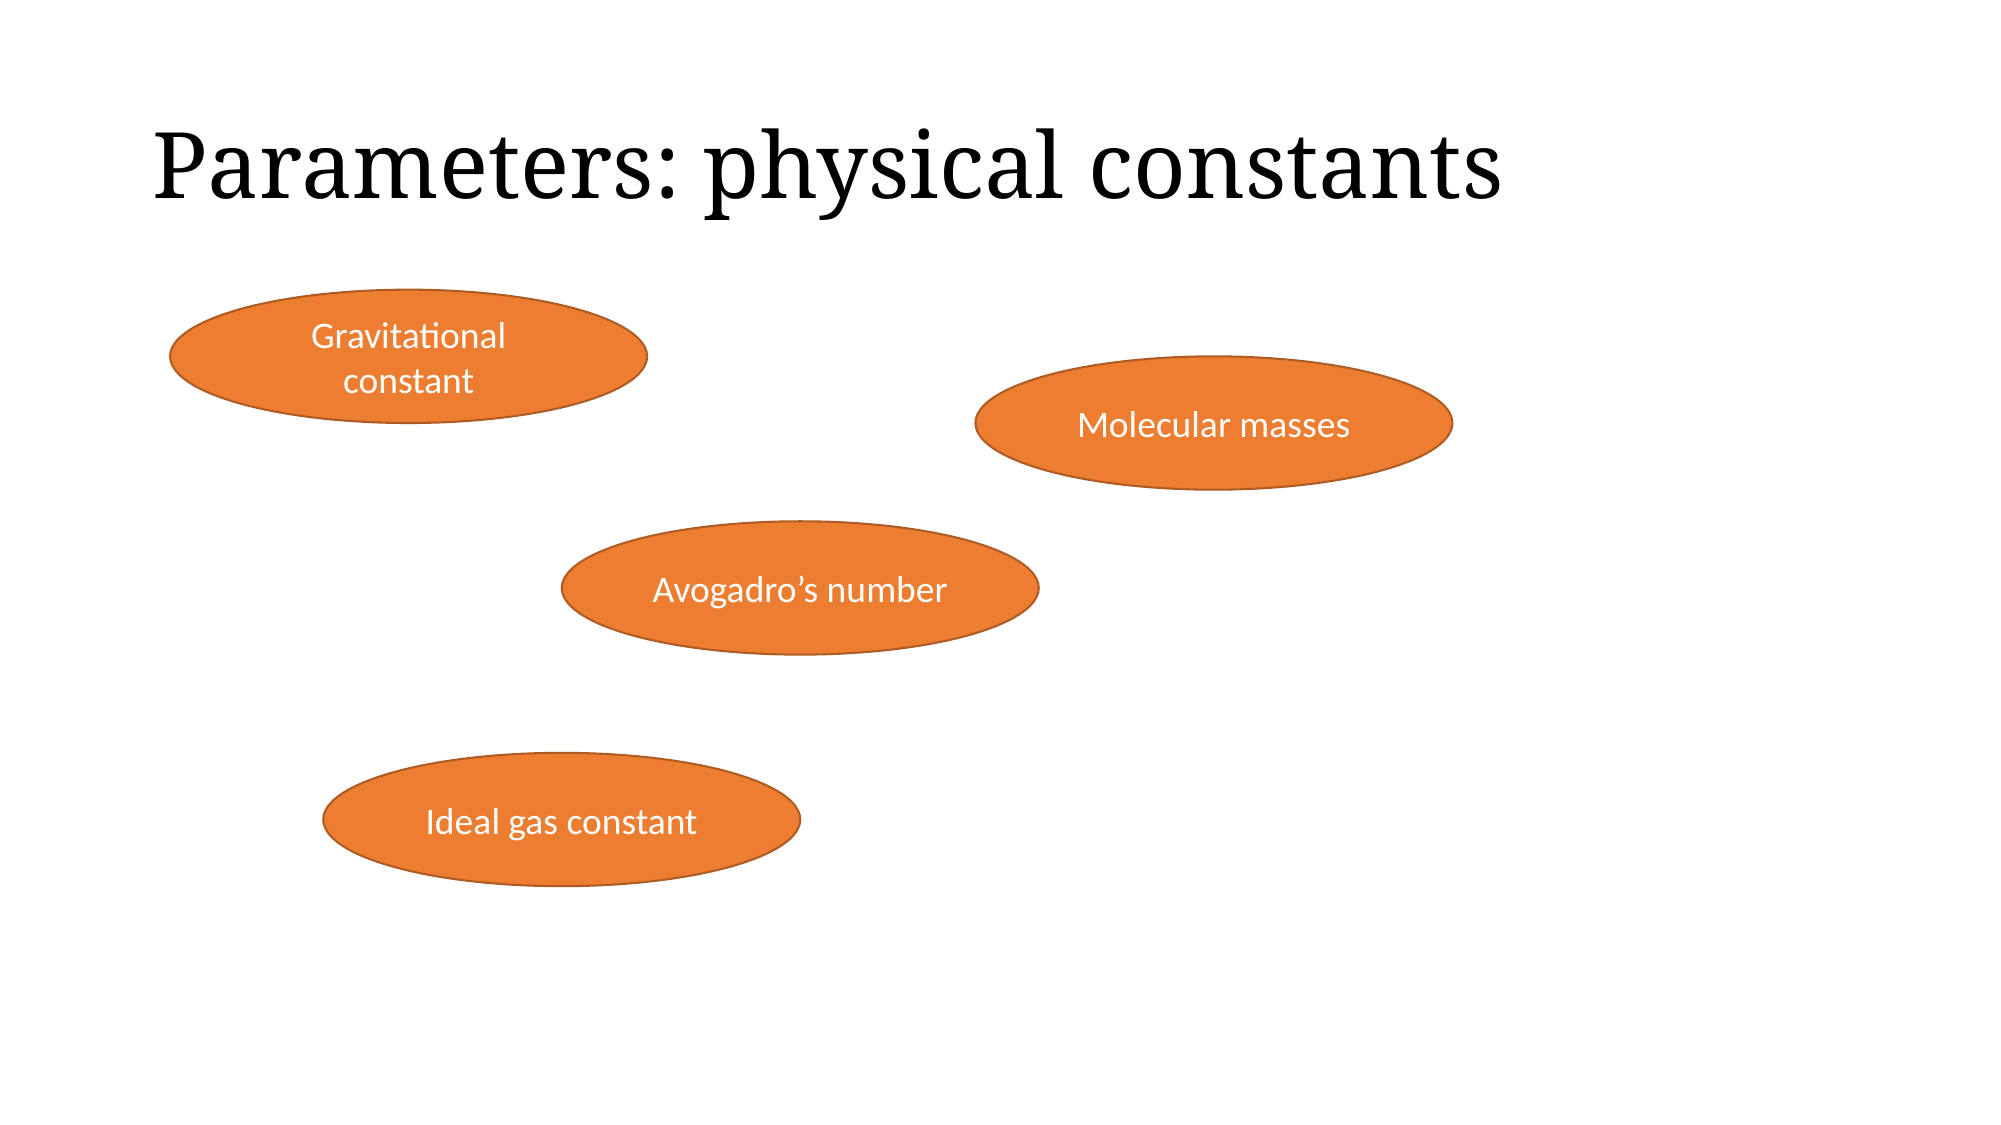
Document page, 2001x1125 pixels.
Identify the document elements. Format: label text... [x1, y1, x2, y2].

text_box Molecular masses [974, 355, 1454, 491]
text_box Avogadro’s number [560, 520, 1040, 656]
title Parameters: physical constants [137, 59, 1863, 278]
text_box Ideal gas constant [322, 751, 802, 888]
text_box Gravitational constant [169, 288, 649, 425]
